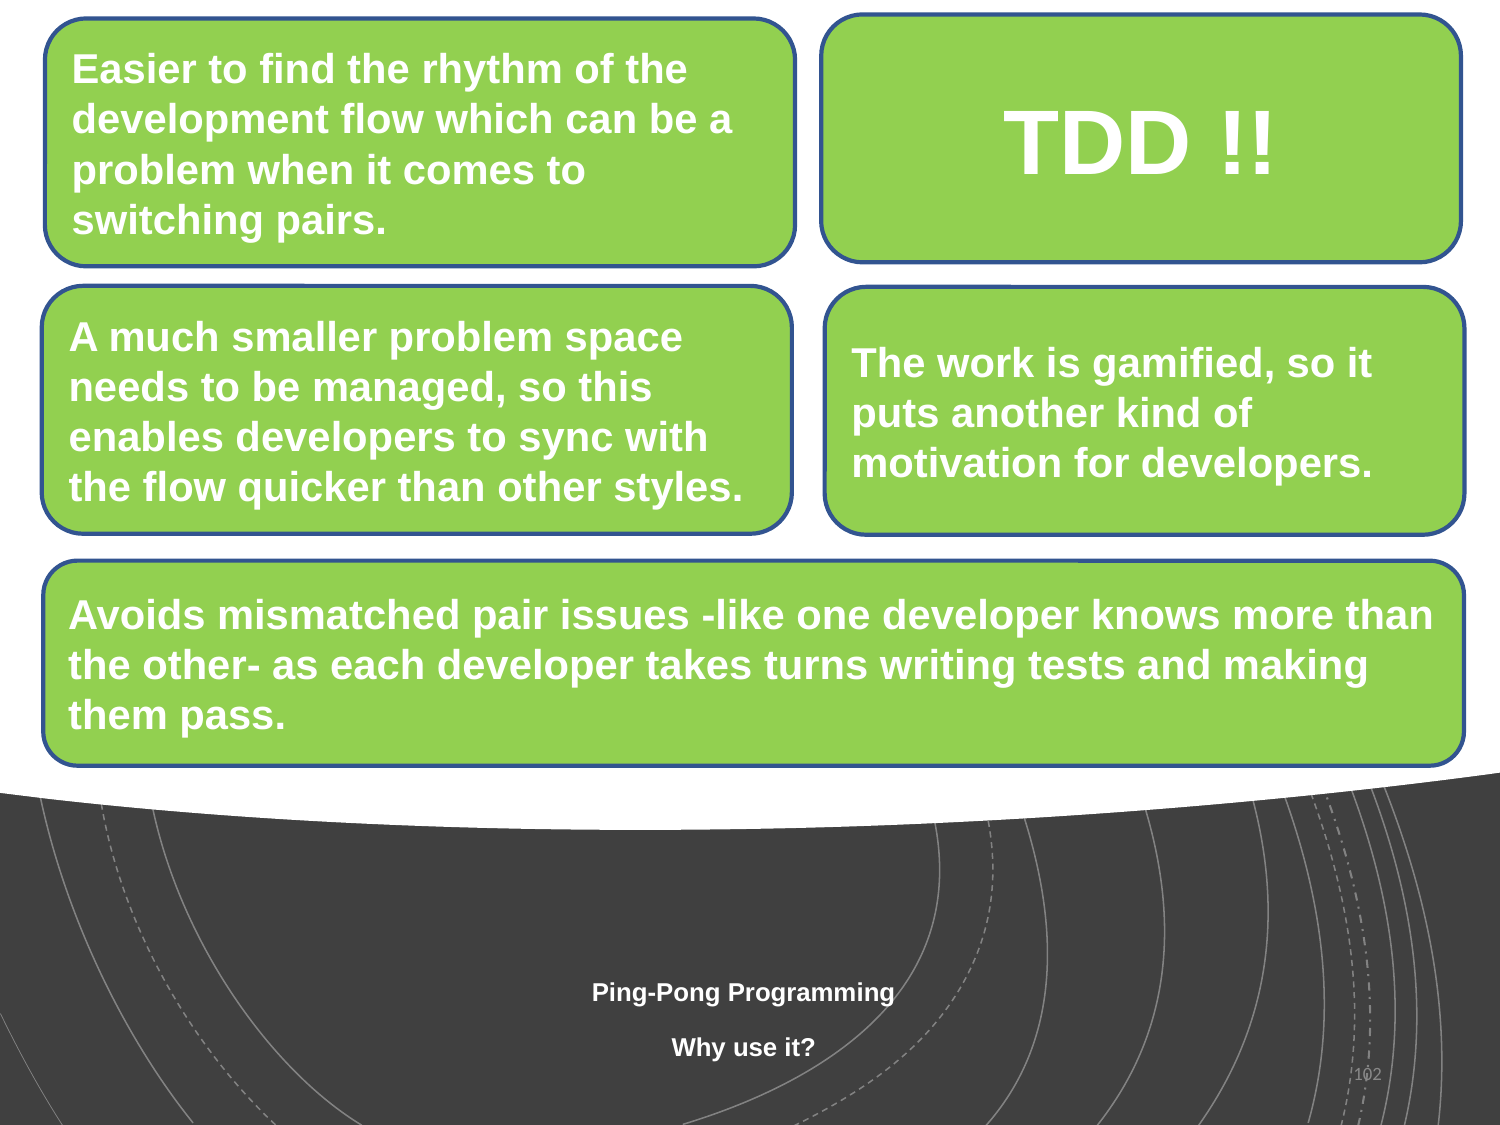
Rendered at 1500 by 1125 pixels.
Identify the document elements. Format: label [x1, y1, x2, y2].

text_box [0, 0, 1500, 1125]
